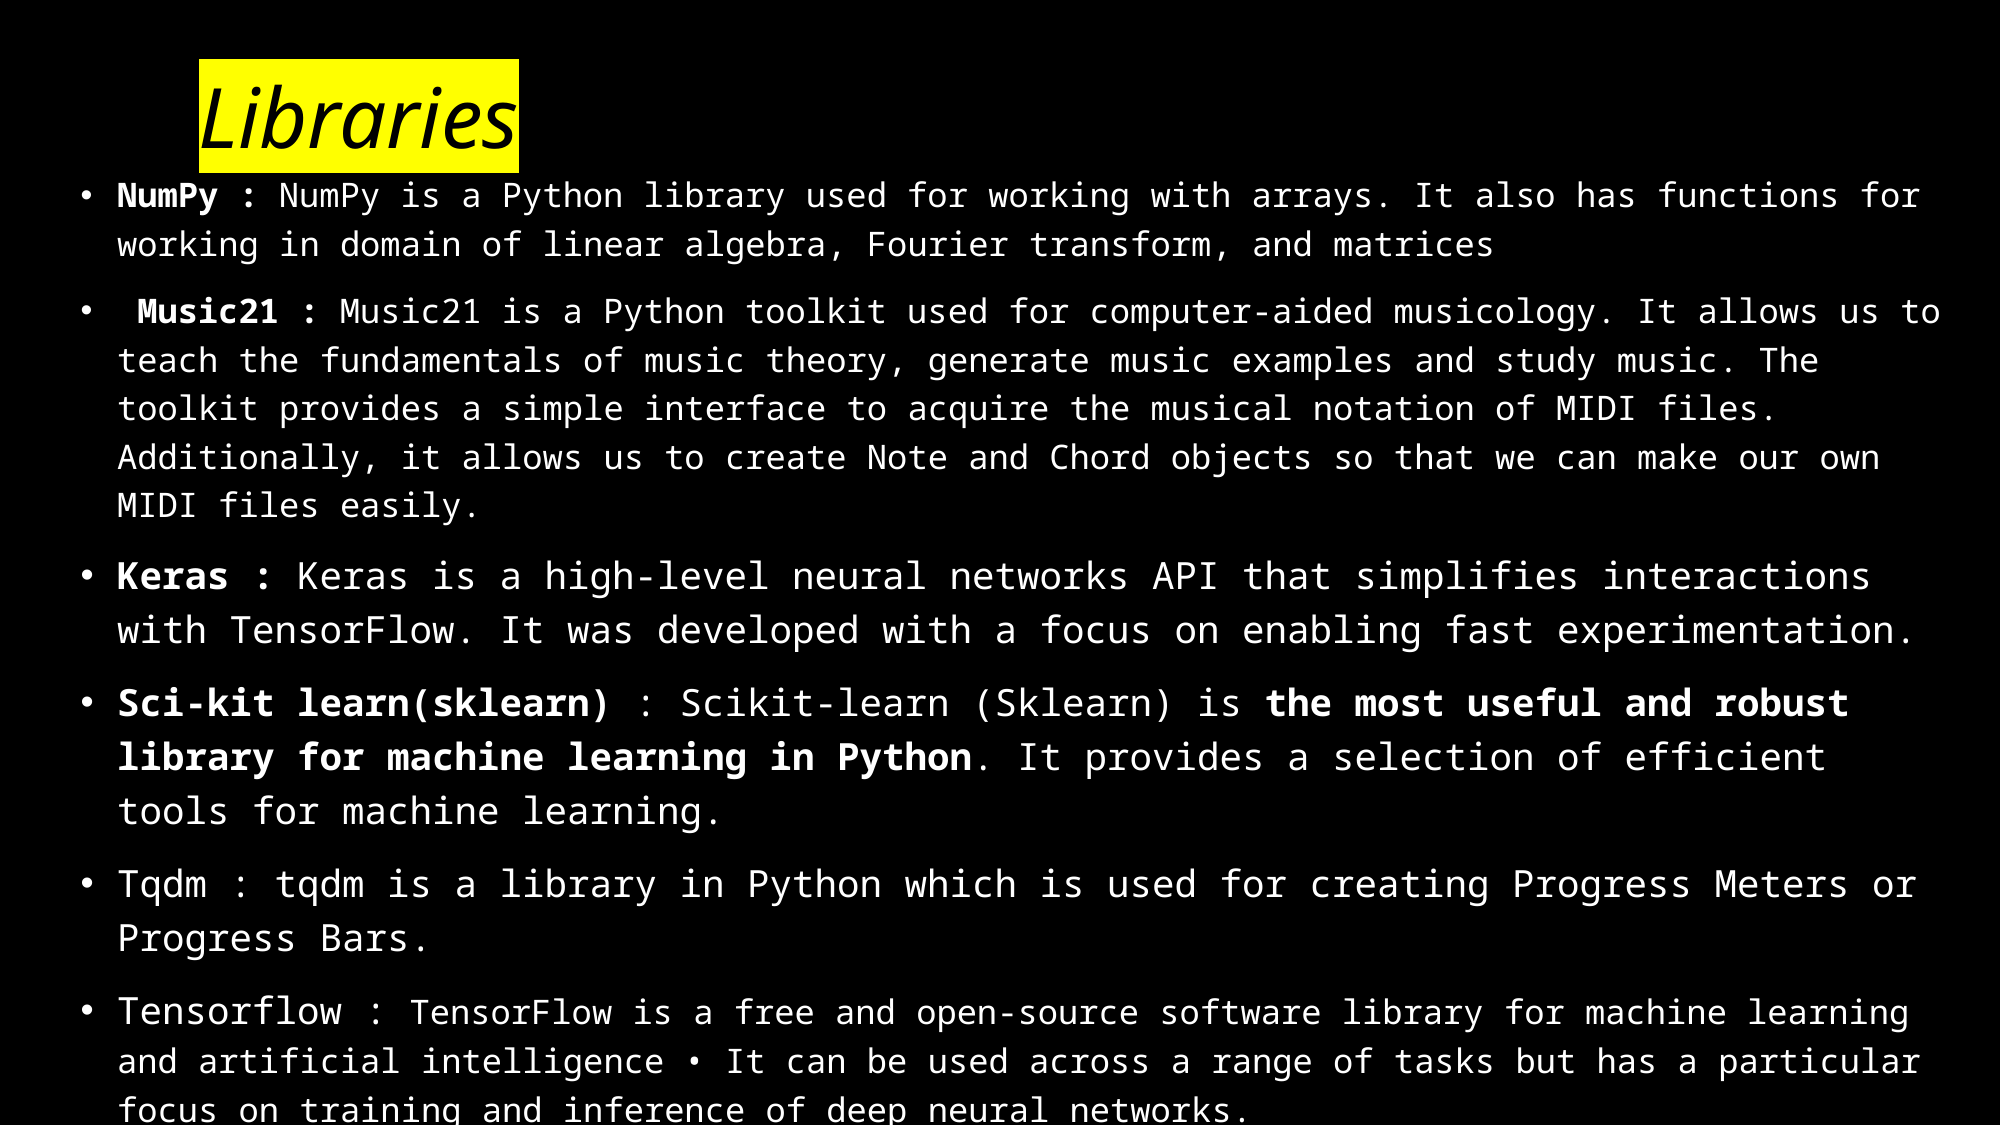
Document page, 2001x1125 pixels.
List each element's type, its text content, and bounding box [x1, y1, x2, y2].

list NumPy : NumPy is a Python library used for working with arrays. It also has functions for working in domain of linear algebra, Fourier transform, and matrices Music21 : Music21 is a Python toolkit used for computer-aided musicology. It allows us to teach the fundamentals of music theory, generate music examples and study music. The toolkit provides a simple interface to acquire the musical notation of MIDI files. Additionally, it allows us to create Note and Chord objects so that we can make our own MIDI files easily. Keras : Keras is a high-level neural networks API that simplifies interactions with TensorFlow. It was developed with a focus on enabling fast experimentation. Sci-kit learn(sklearn) : Scikit-learn (Sklearn) is the most useful and robust library for machine learning in Python. It provides a selection of efficient tools for machine learning. Tqdm : tqdm is a library in Python which is used for creating Progress Meters or Progress Bars. Tensorflow : TensorFlow is a free and open-source software library for machine learning and artificial intelligence • It can be used across a range of tasks but has a particular focus on training and inference of deep neural networks. [65, 158, 1972, 1125]
title Libraries [183, 0, 1741, 158]
